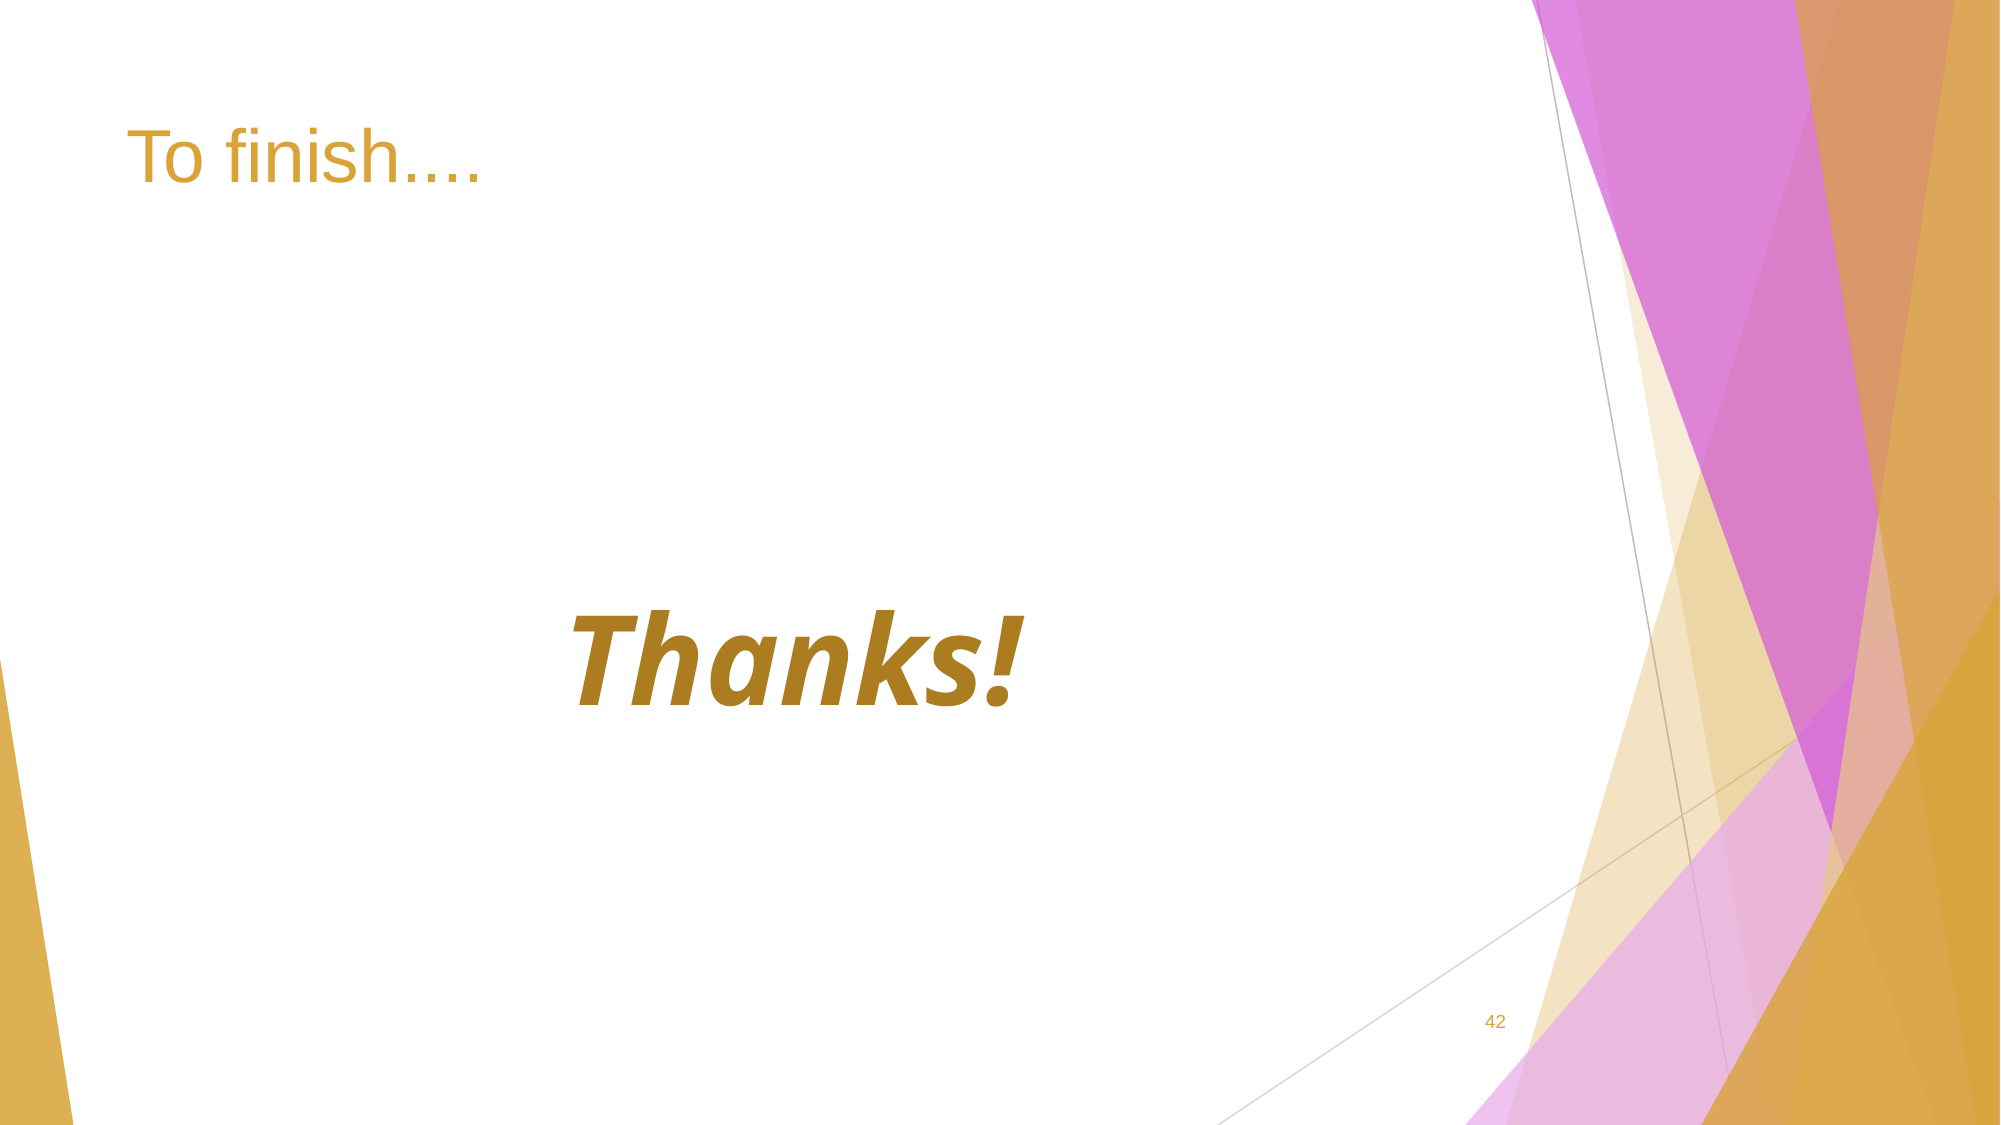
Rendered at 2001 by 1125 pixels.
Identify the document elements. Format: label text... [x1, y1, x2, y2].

slide_number ‹#› [1409, 991, 1522, 1051]
title To finish.... [111, 99, 1522, 317]
text_box Thanks! [548, 573, 1482, 740]
